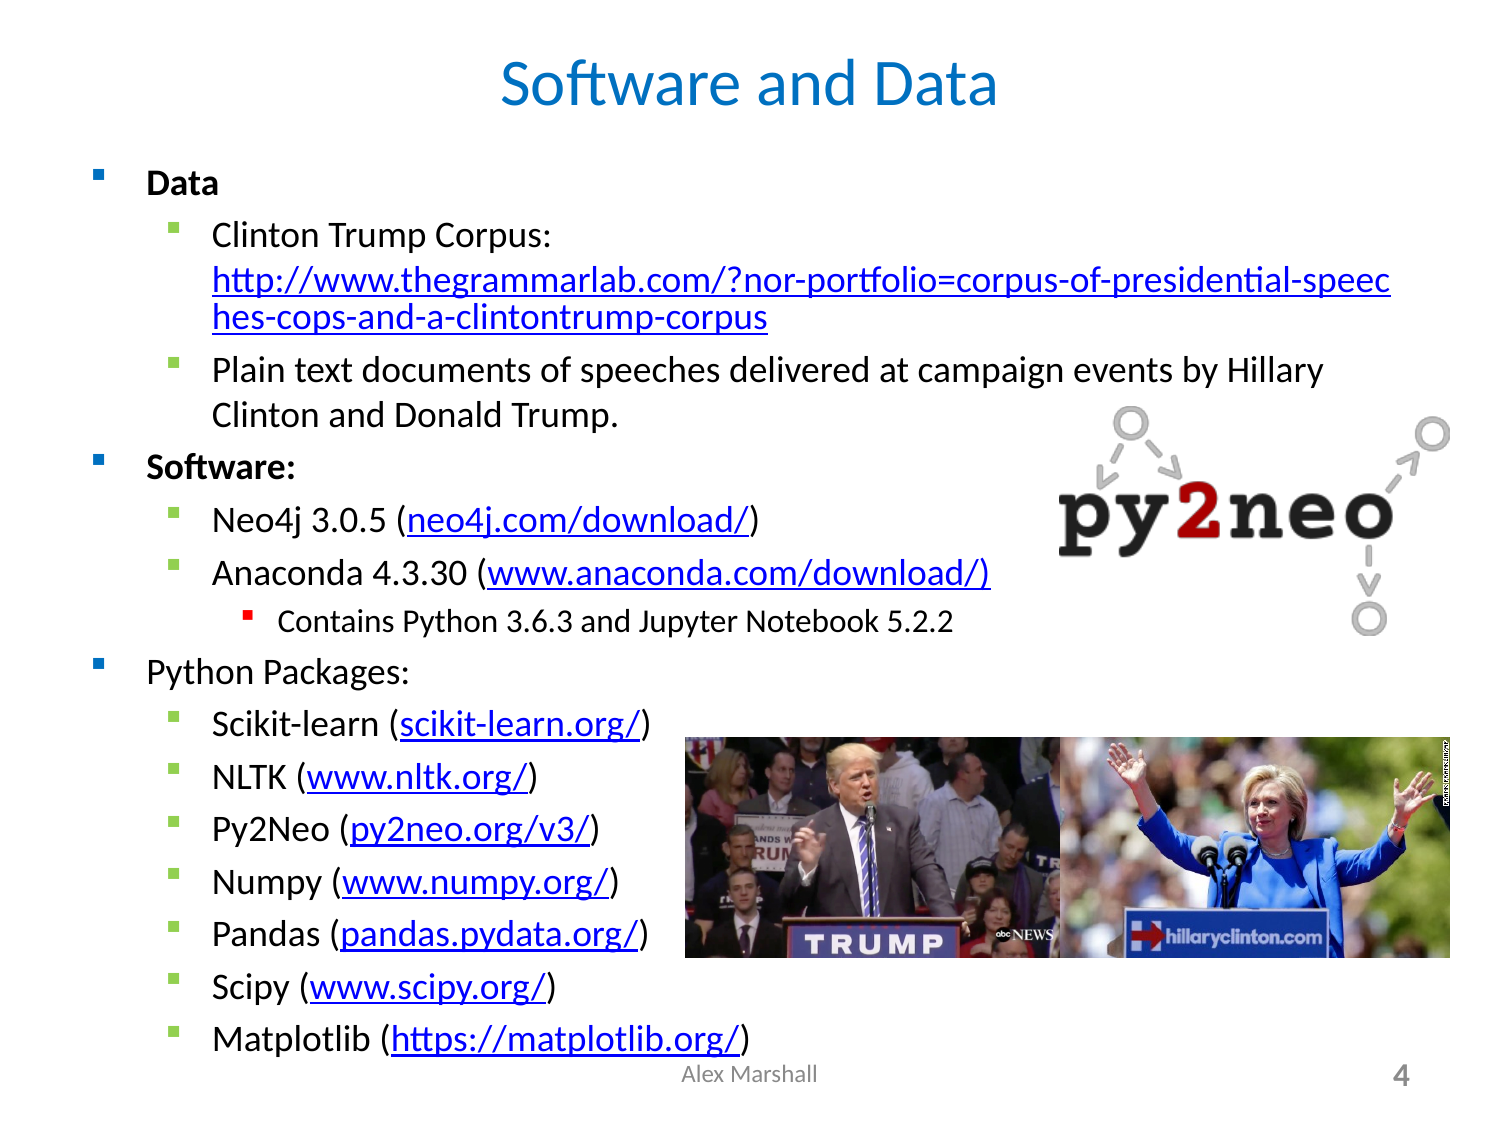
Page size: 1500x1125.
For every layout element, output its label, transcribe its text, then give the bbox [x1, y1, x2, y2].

picture [685, 737, 1451, 958]
picture [1059, 406, 1451, 636]
footer Alex Marshall [512, 1042, 988, 1103]
slide_number 4 [1074, 1042, 1425, 1103]
list Data Clinton Trump Corpus: http://www.thegrammarlab.com/?nor-portfolio=corpus-of-presidential-speeches-cops-and-a-clintontrump-corpus Plain text documents of speeches delivered at campaign events by Hillary Clinton and Donald Trump. Software: Neo4j 3.0.5 (neo4j.com/download/) Anaconda 4.3.30 (www.anaconda.com/download/) Contains Python 3.6.3 and Jupyter Notebook 5.2.2 Python Packages: Scikit-learn (scikit-learn.org/) NLTK (www.nltk.org/) Py2Neo (py2neo.org/v3/) Numpy (www.numpy.org/) Pandas (pandas.pydata.org/) Scipy (www.scipy.org/) Matplotlib (https://matplotlib.org/) [75, 149, 1425, 1025]
title Software and Data [75, 19, 1425, 138]
